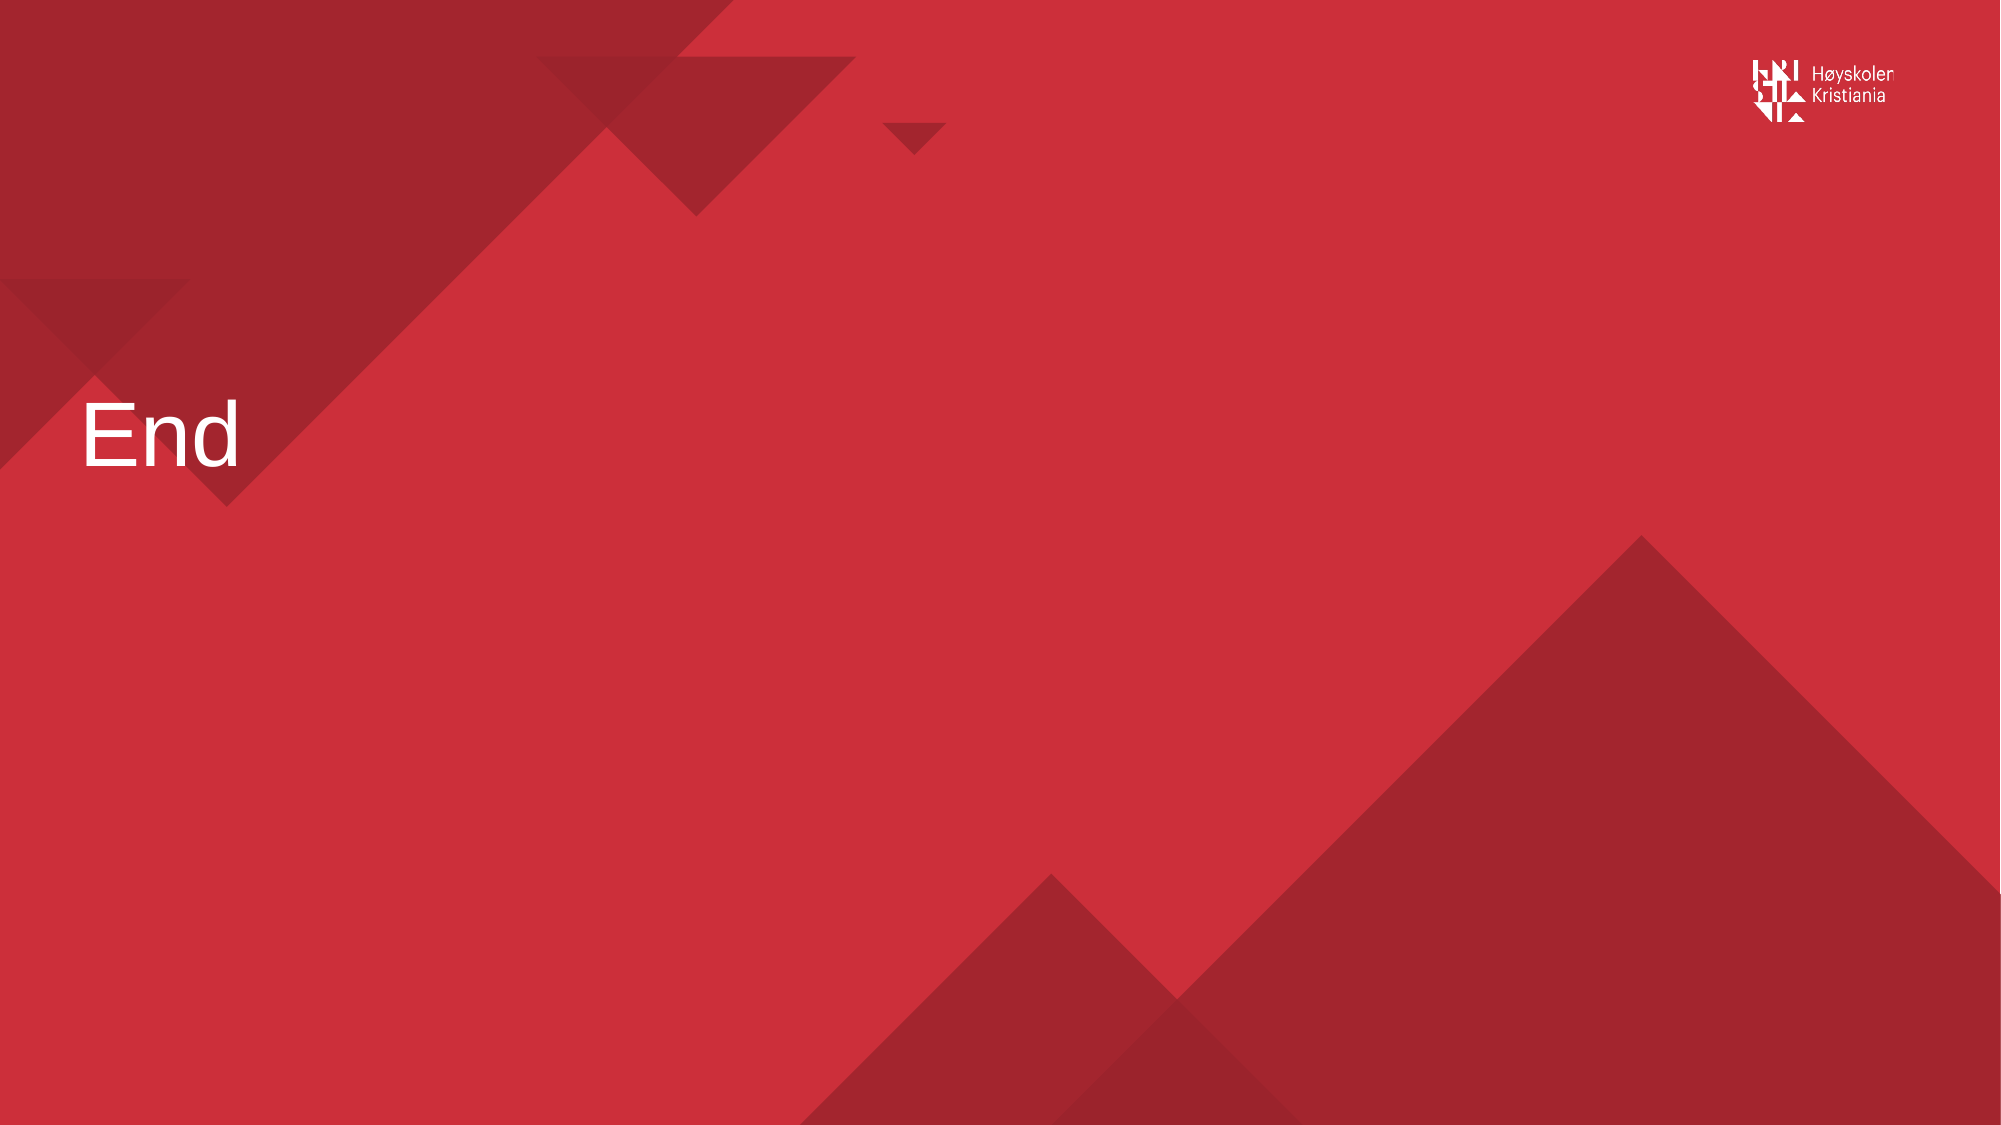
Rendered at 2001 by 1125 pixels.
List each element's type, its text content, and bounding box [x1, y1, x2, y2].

title End [64, 379, 1894, 679]
